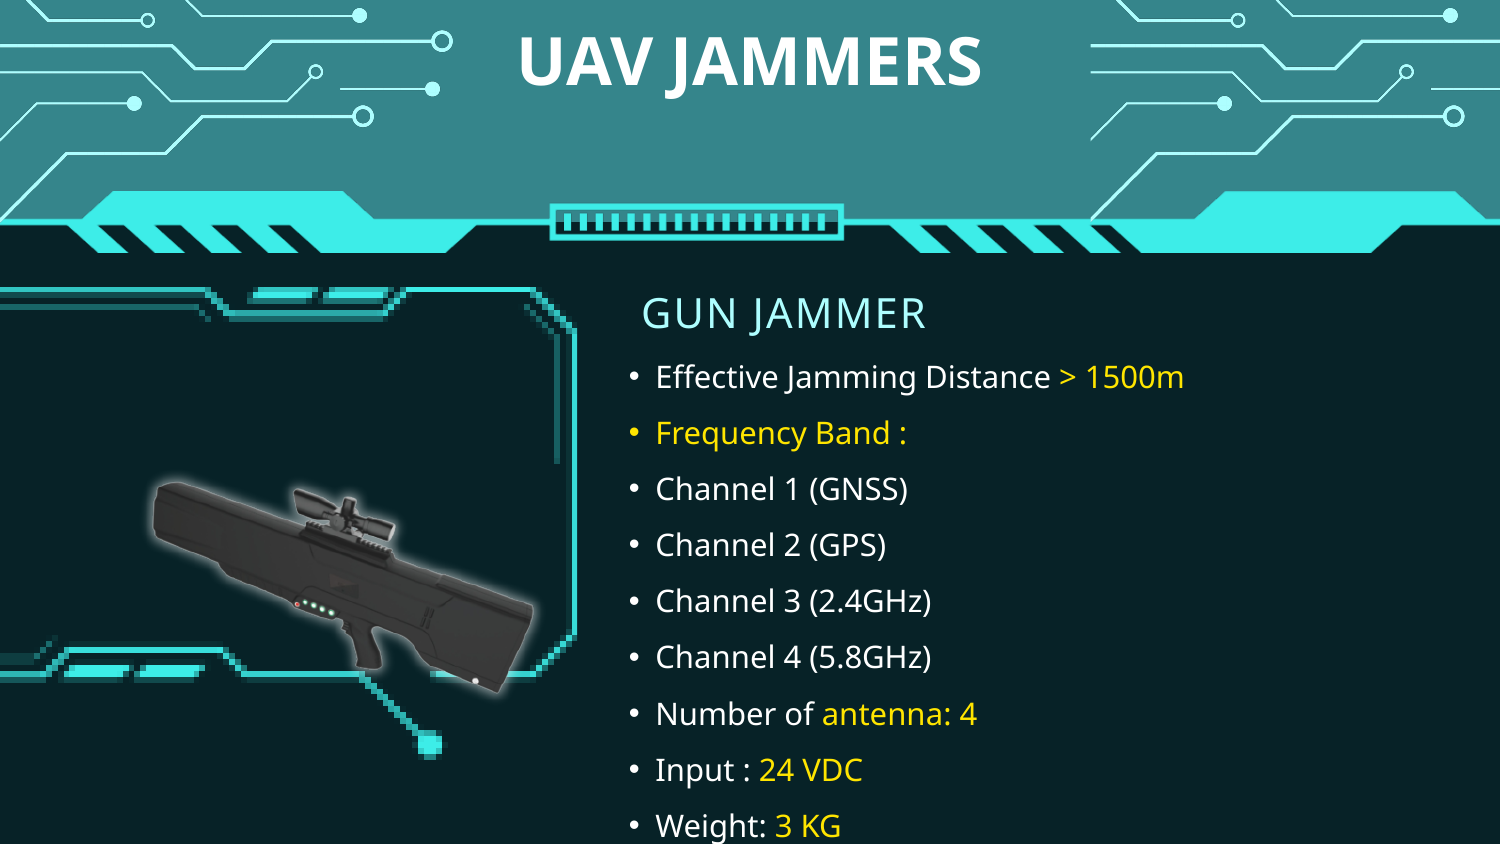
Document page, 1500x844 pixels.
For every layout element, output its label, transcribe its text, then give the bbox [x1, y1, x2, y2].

text_box [0, 234, 1500, 253]
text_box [0, 0, 1500, 223]
text_box GUN JAMMER [641, 288, 1014, 338]
text_box [0, 287, 578, 760]
text_box Effective Jamming Distance > 1500m Frequency Band : Channel 1 (GNSS) Channel 2 (GPS) Channel 3 (2.4GHz) Channel 4 (5.8GHz) Number of antenna: 4 Input : 24 VDC Weight: 3 KG [602, 338, 1477, 844]
text_box [84, 421, 603, 765]
